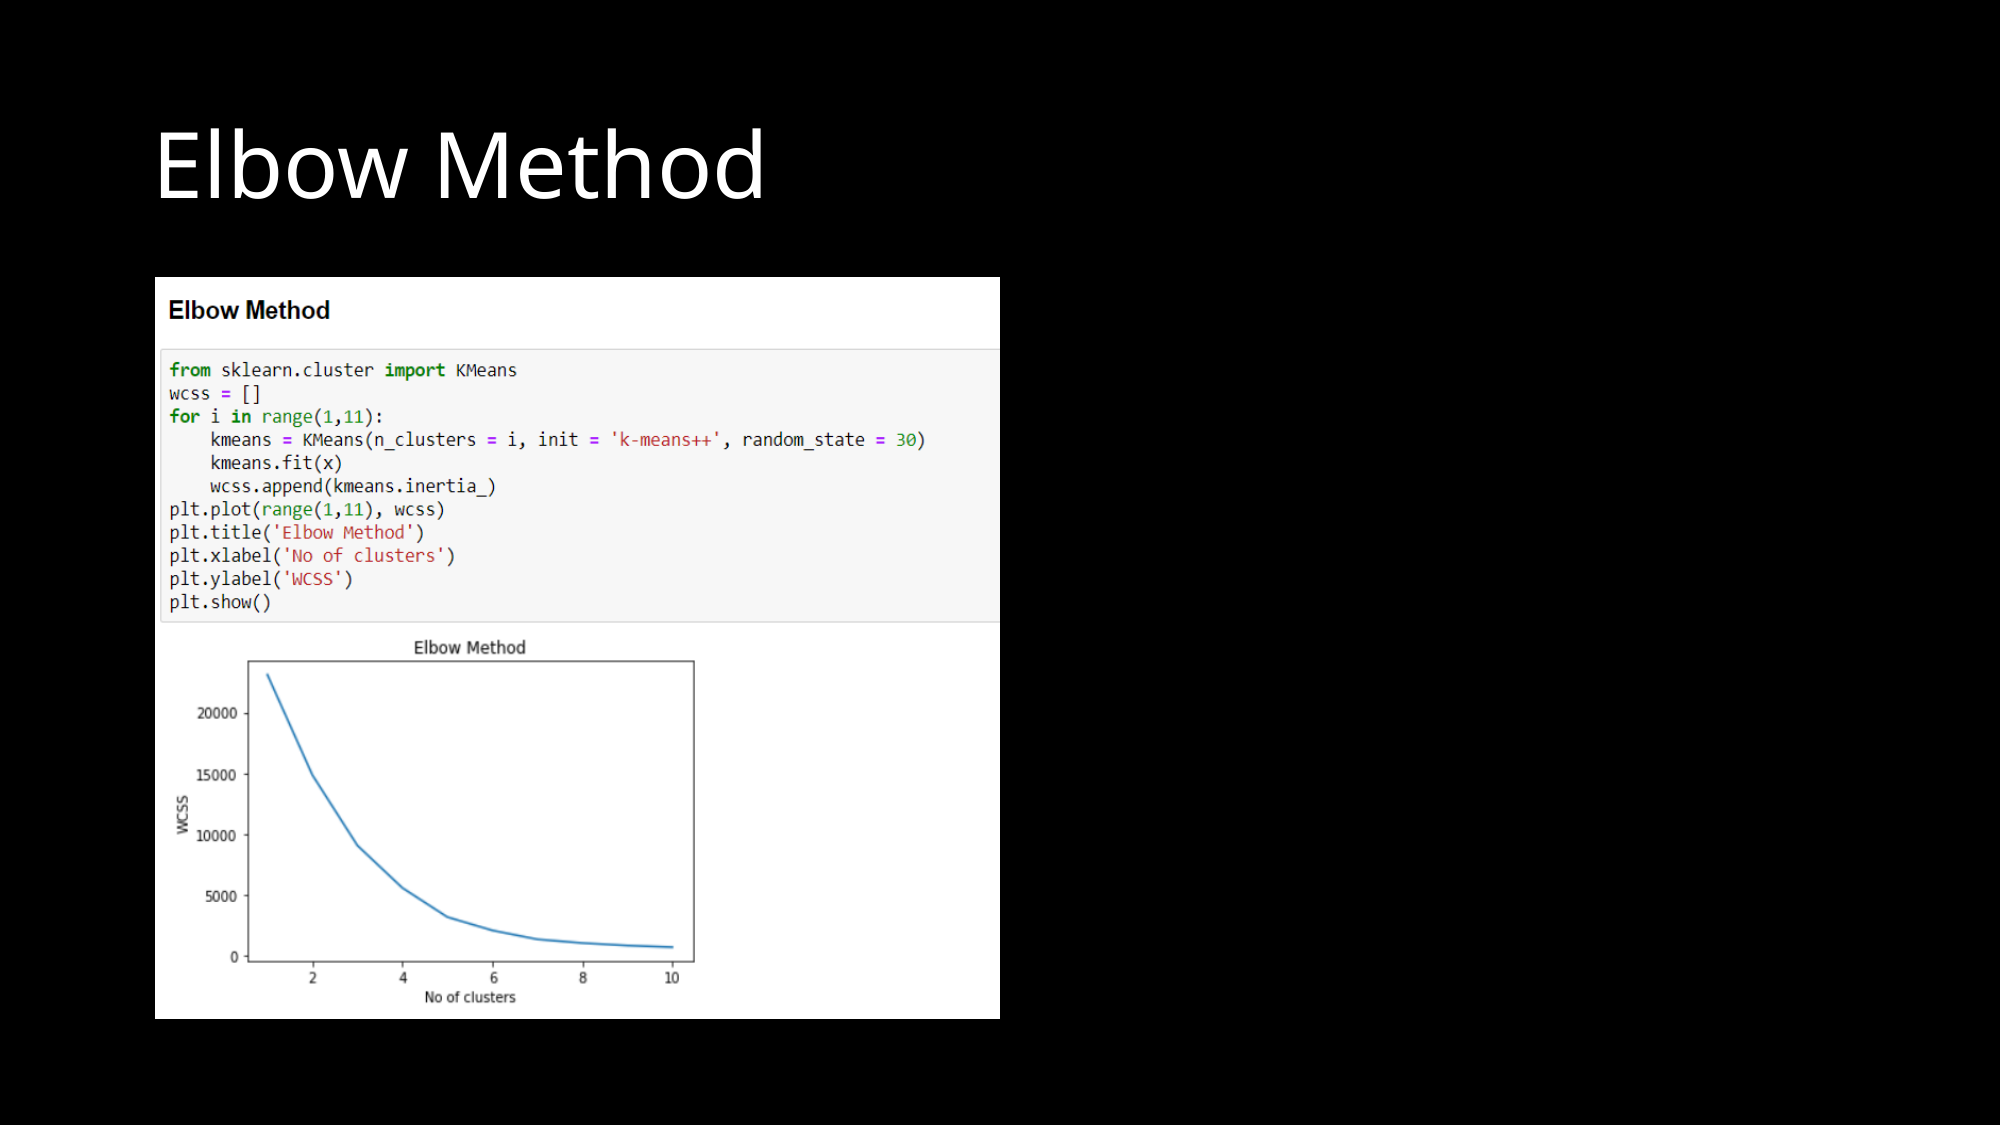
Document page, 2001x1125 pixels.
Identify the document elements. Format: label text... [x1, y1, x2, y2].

title Elbow Method [137, 59, 1863, 278]
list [155, 277, 1000, 1019]
